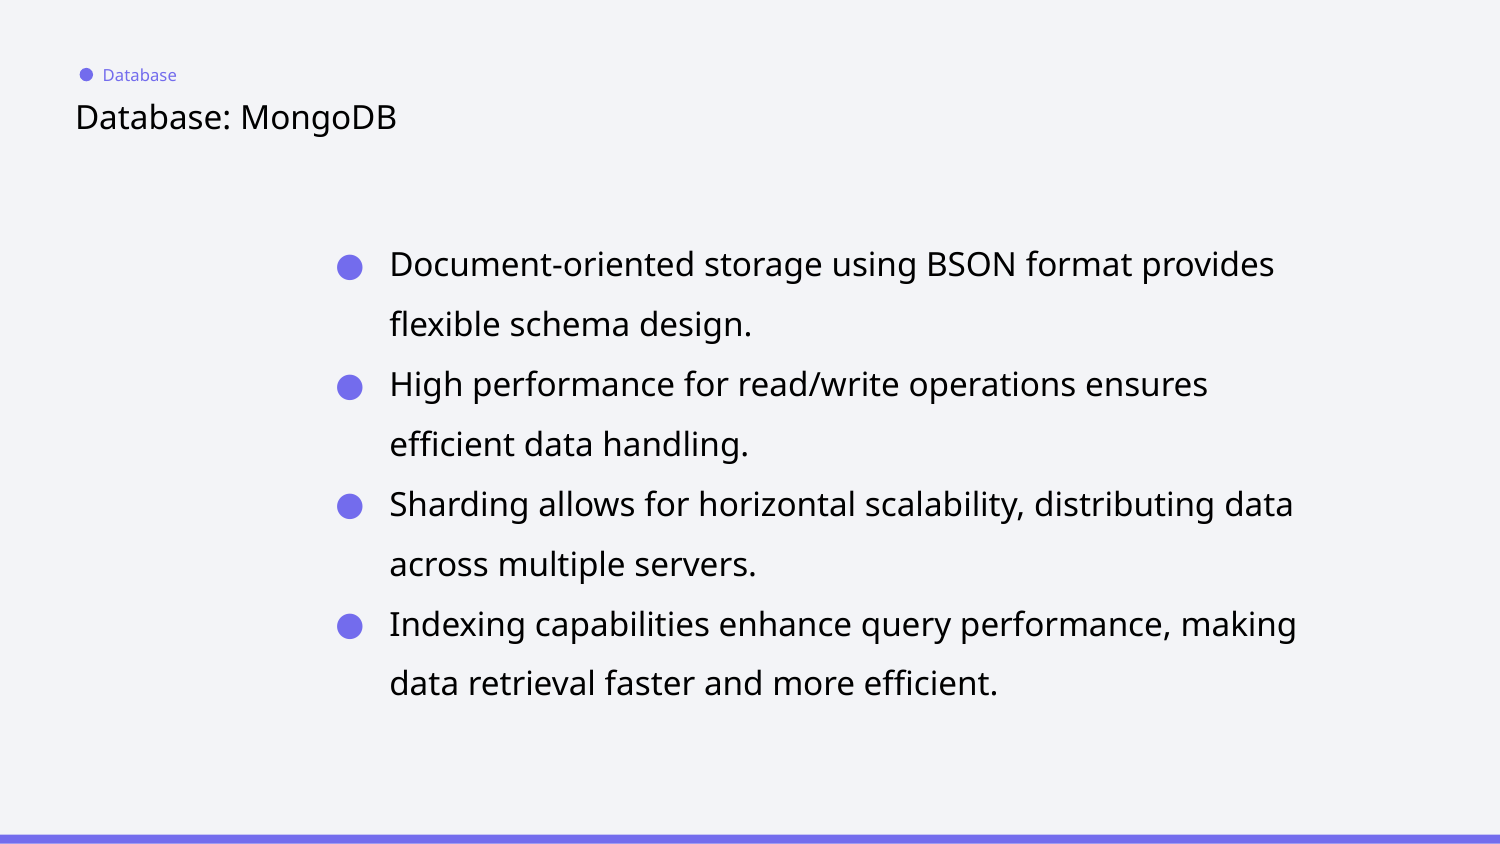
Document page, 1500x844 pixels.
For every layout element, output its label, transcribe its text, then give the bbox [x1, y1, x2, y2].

text_box [0, 834, 1500, 844]
text_box [79, 67, 94, 82]
title Database: MongoDB [75, 81, 1352, 151]
subtitle Database [102, 48, 508, 102]
list Document-oriented storage using BSON format provides flexible schema design. High performance for read/write operations ensures efficient data handling. Sharding allows for horizontal scalability, distributing data across multiple servers. Indexing capabilities enhance query performance, making data retrieval faster and more efficient. [299, 177, 1347, 749]
